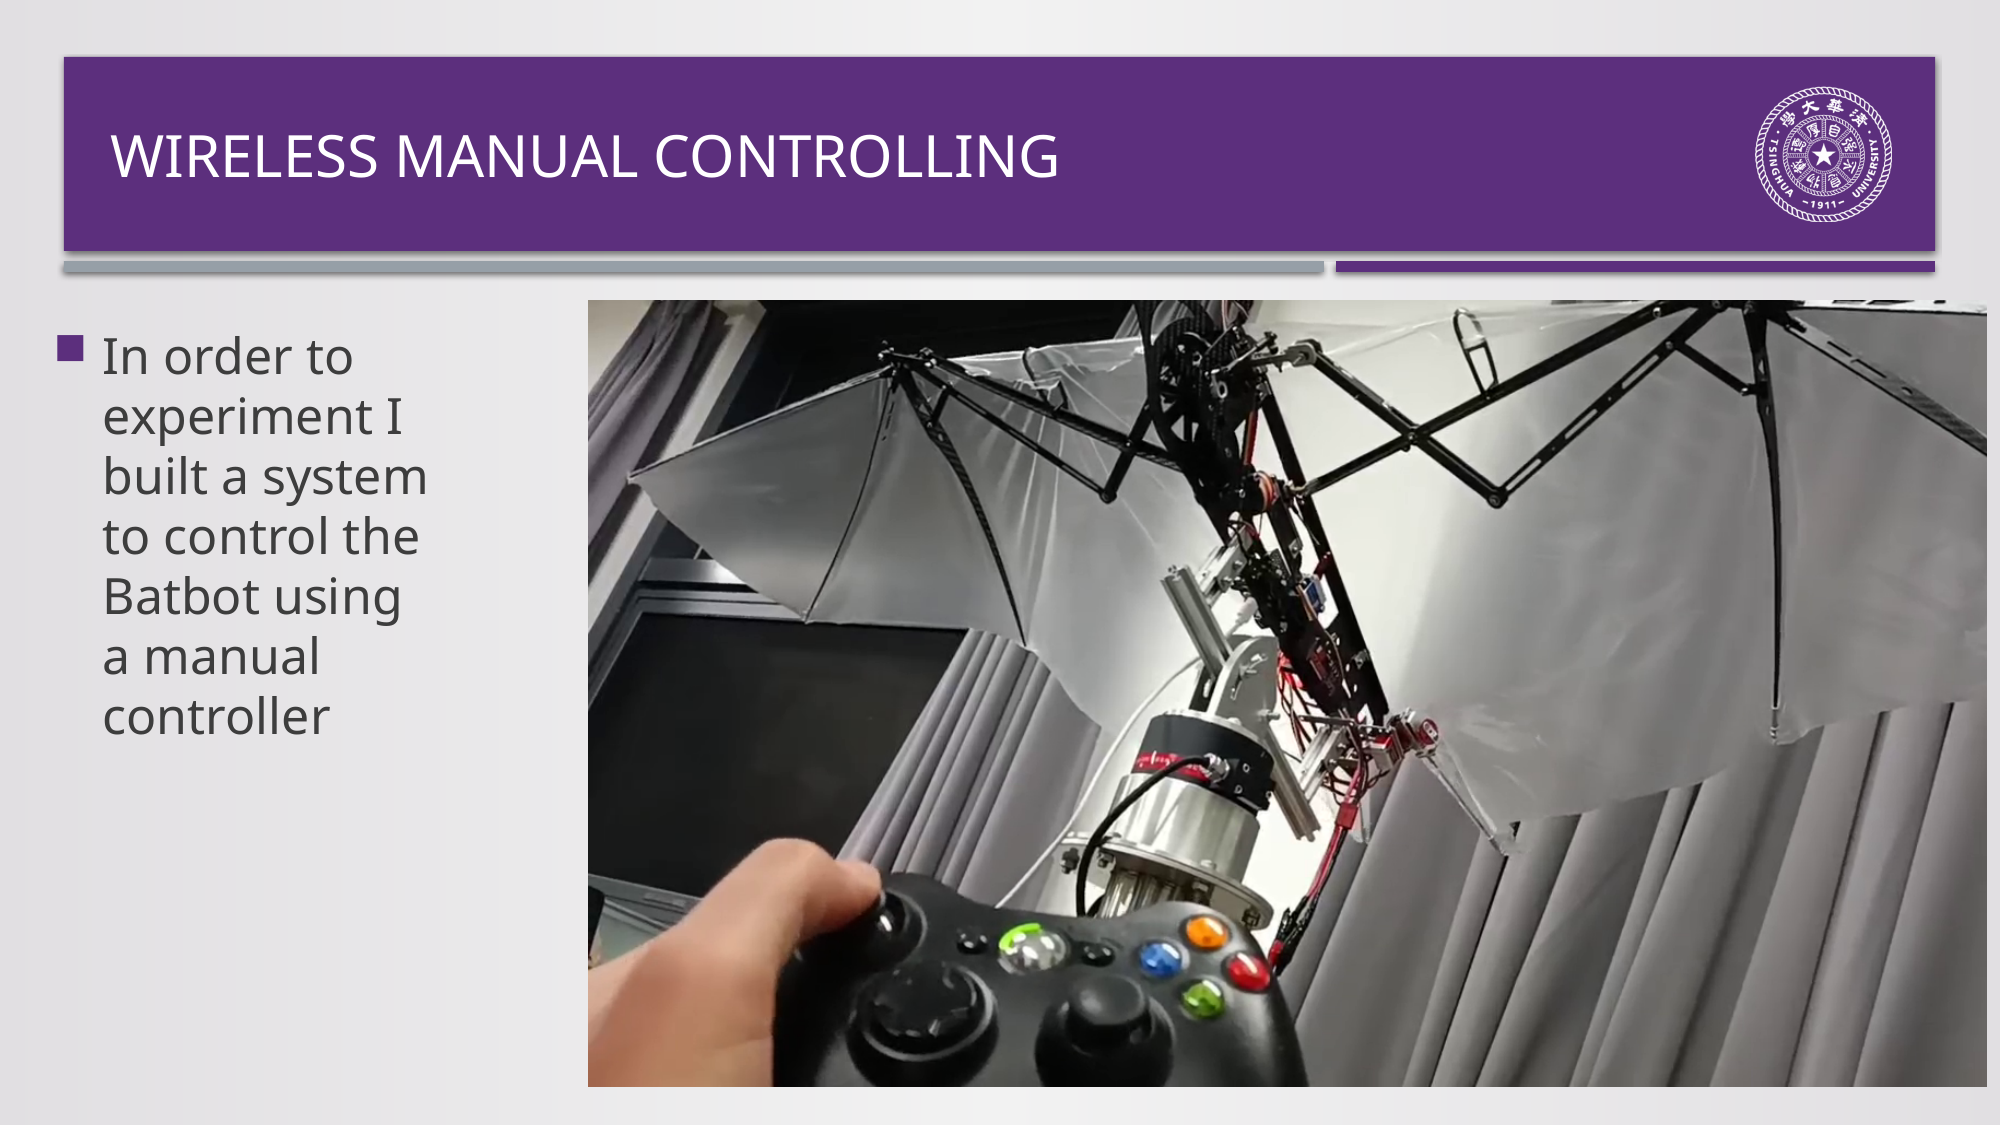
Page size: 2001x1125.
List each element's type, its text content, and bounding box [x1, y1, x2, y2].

text_box In order to experiment I built a system to control the Batbot using a manual controller [37, 236, 450, 966]
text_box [587, 299, 1988, 1088]
title Wireless manual controlling [95, 71, 1755, 237]
